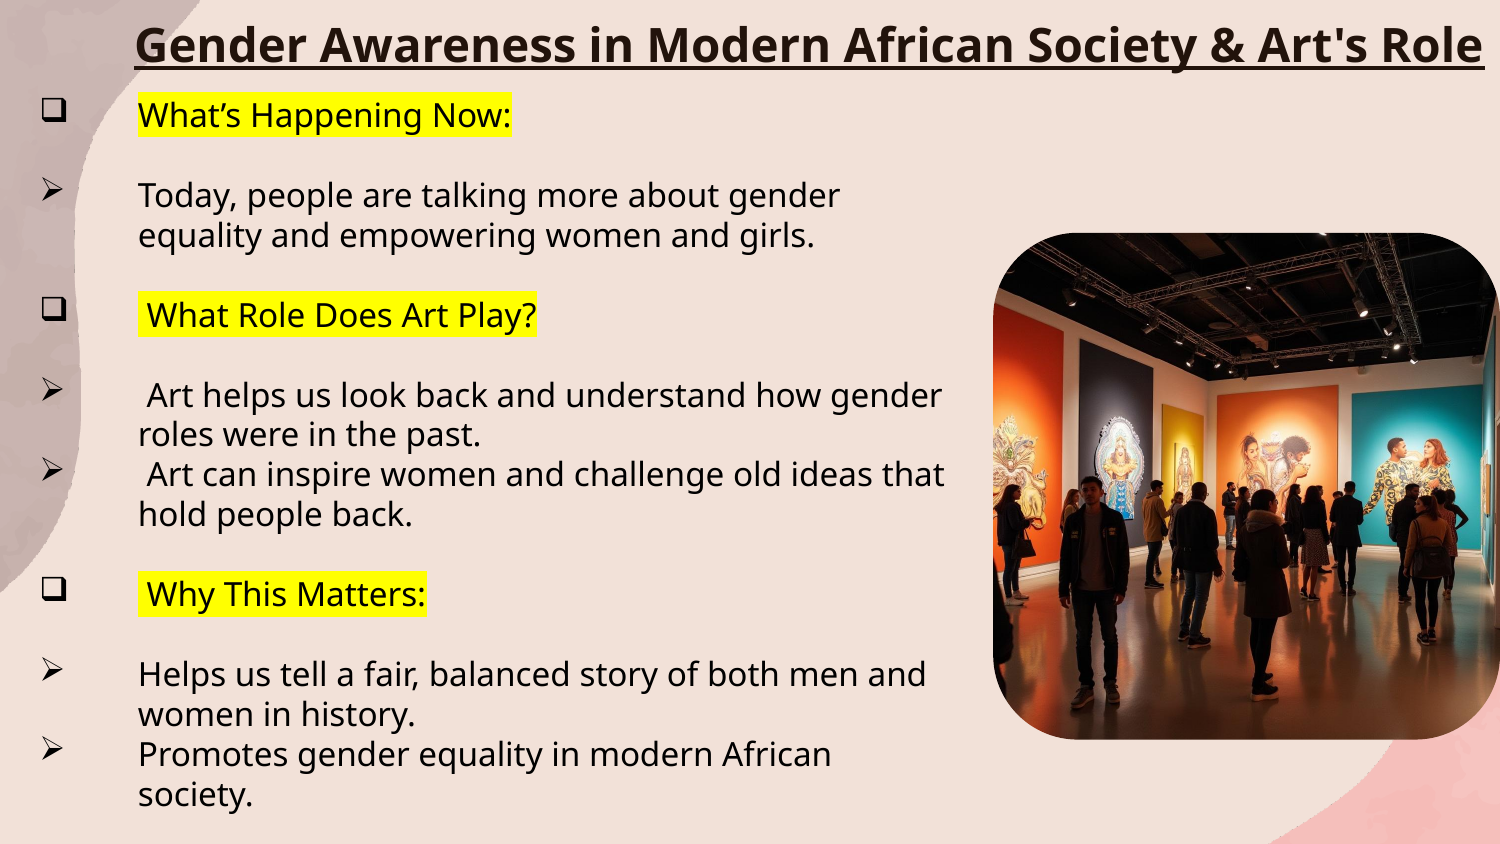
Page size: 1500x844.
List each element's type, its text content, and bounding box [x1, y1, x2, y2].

subtitle What’s Happening Now: Today, people are talking more about gender equality and empowering women and girls. What Role Does Art Play? Art helps us look back and understand how gender roles were in the past. Art can inspire women and challenge old ideas that hold people back. Why This Matters: Helps us tell a fair, balanced story of both men and women in history. Promotes gender equality in modern African society. [24, 79, 971, 837]
title Gender Awareness in Modern African Society & Art's Role [112, 0, 1500, 94]
text_box [993, 232, 1500, 740]
picture [0, 0, 1500, 844]
